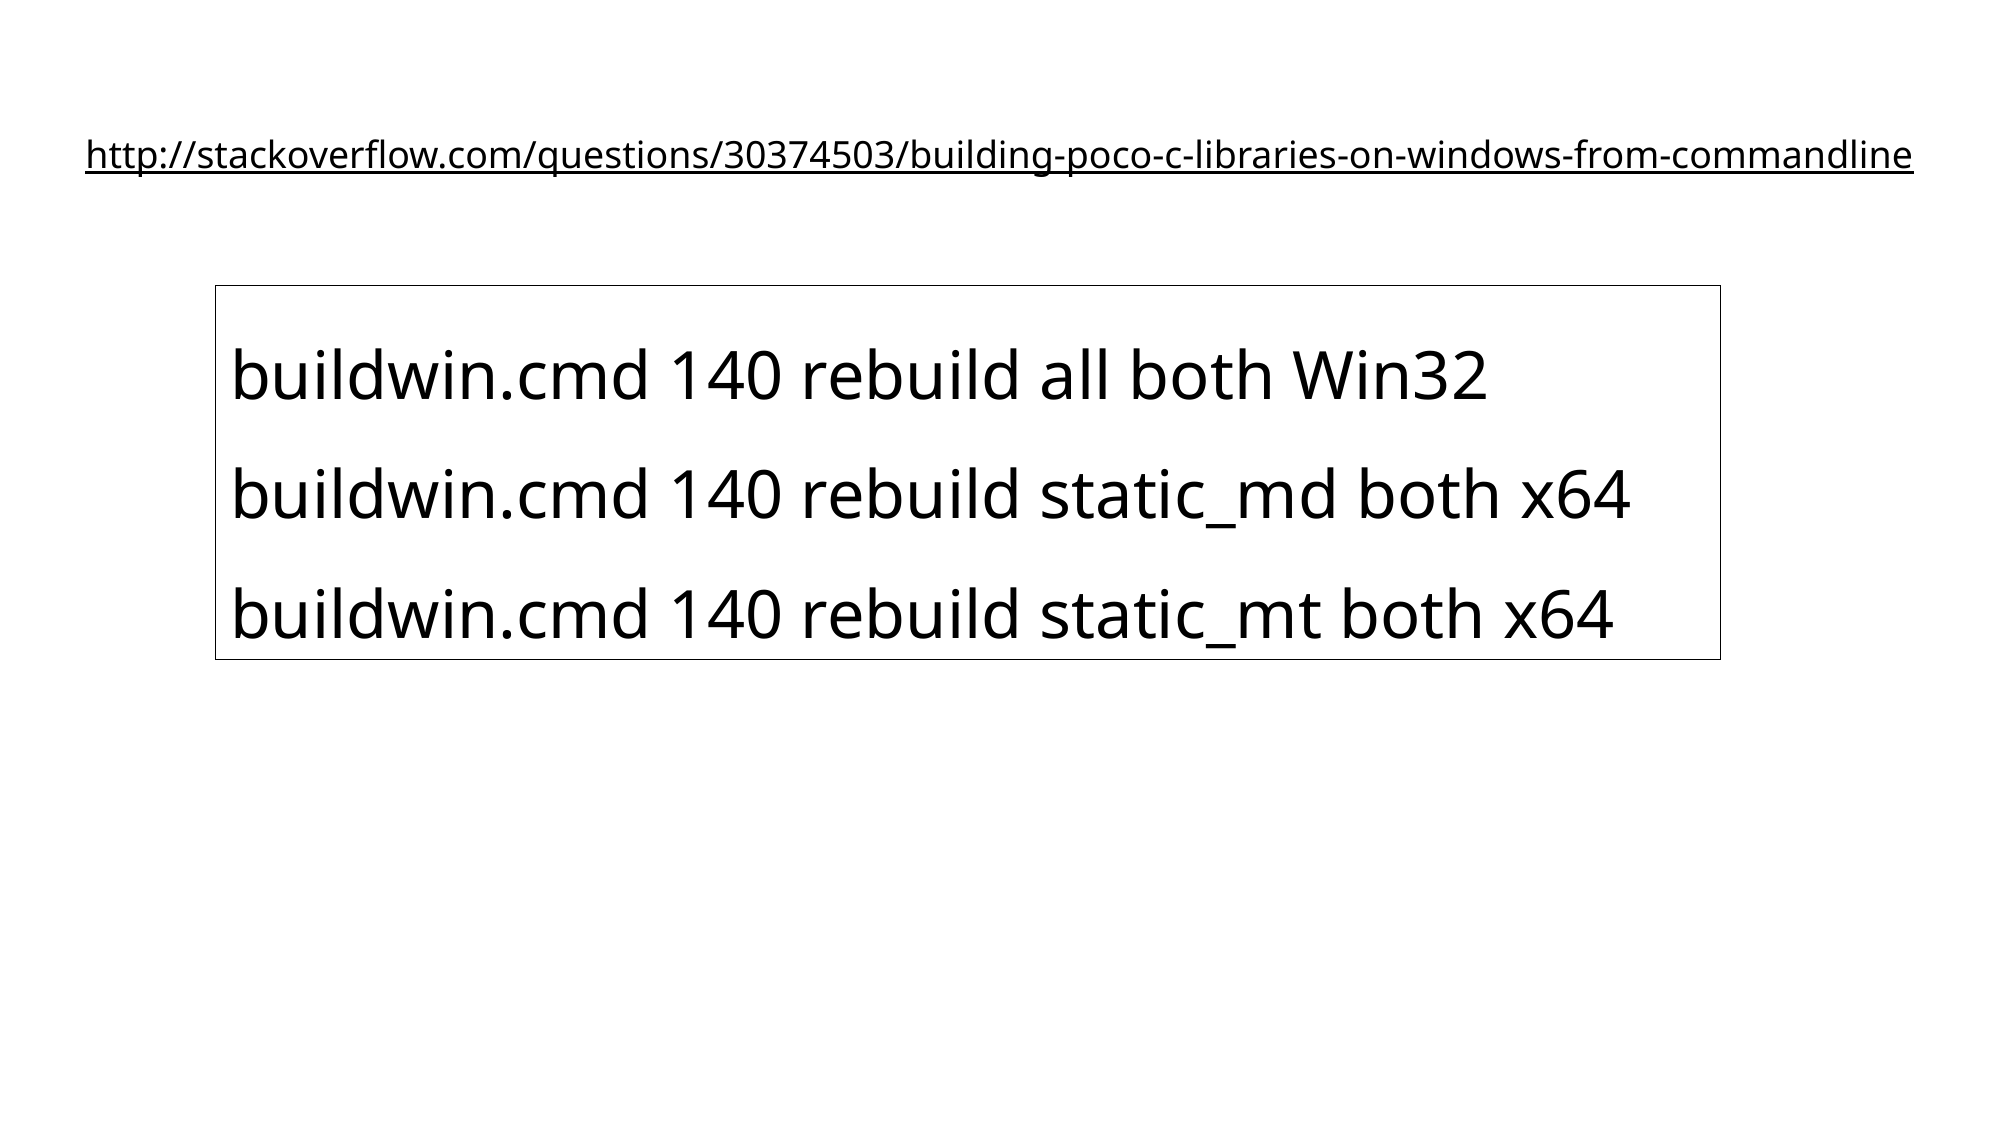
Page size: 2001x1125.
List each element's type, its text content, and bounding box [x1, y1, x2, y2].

text_box buildwin.cmd 140 rebuild all both Win32 buildwin.cmd 140 rebuild static_md both x64 buildwin.cmd 140 rebuild static_mt both x64 [215, 285, 1721, 660]
text_box http://stackoverflow.com/questions/30374503/building-poco-c-libraries-on-windows-from-commandline [70, 123, 1956, 189]
